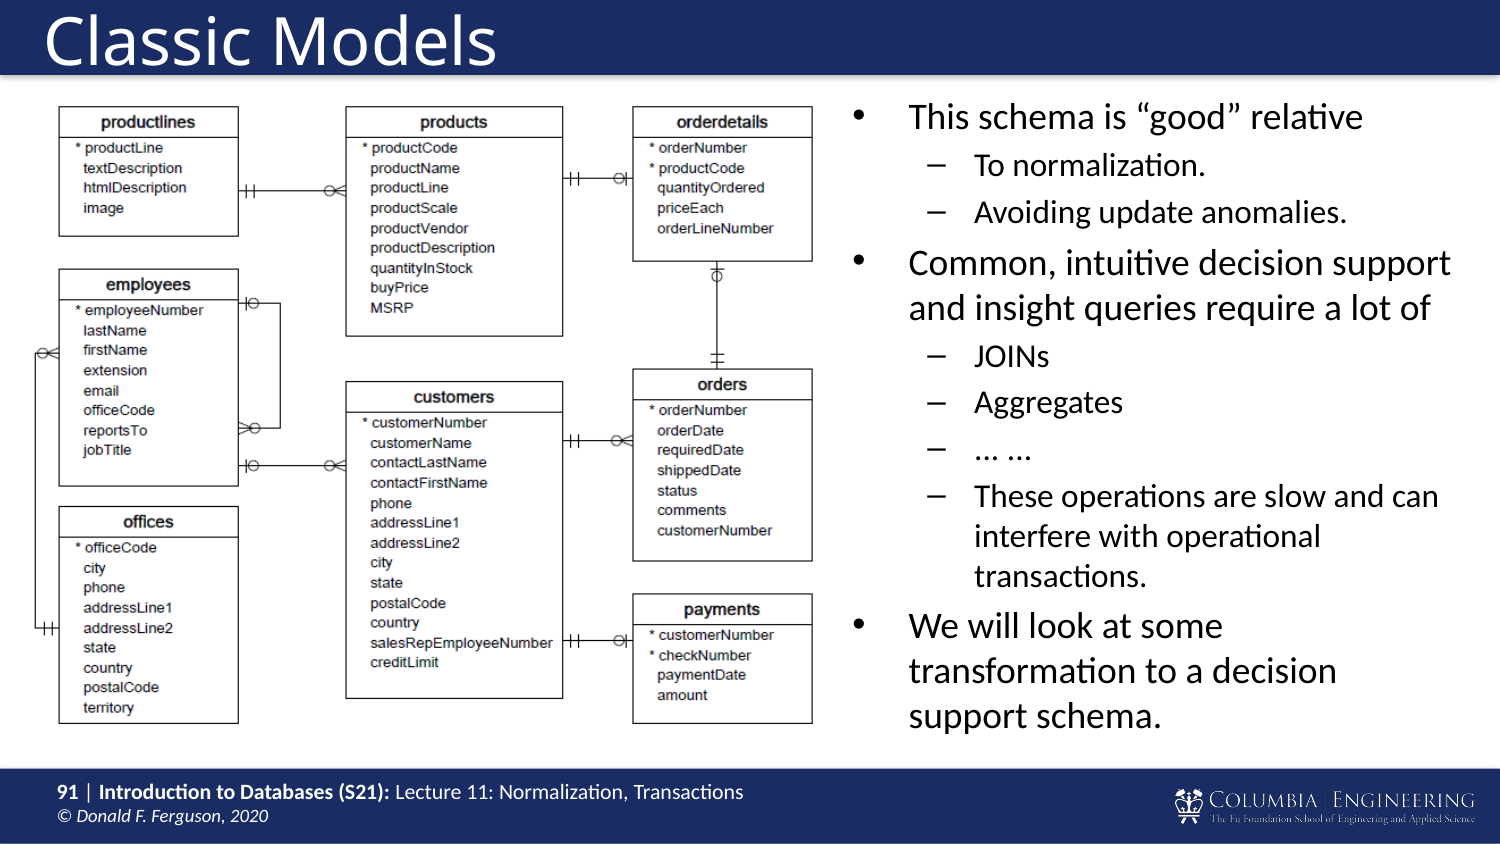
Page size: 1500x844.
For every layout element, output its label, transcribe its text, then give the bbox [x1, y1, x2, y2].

list This schema is “good” relative To normalization. Avoiding update anomalies. Common, intuitive decision support and insight queries require a lot of JOINs Aggregates ... ... These operations are slow and can interfere with operational transactions. We will look at some transformation to a decision support schema. [837, 84, 1475, 760]
title Classic Models [28, 0, 1450, 73]
picture [28, 96, 823, 732]
